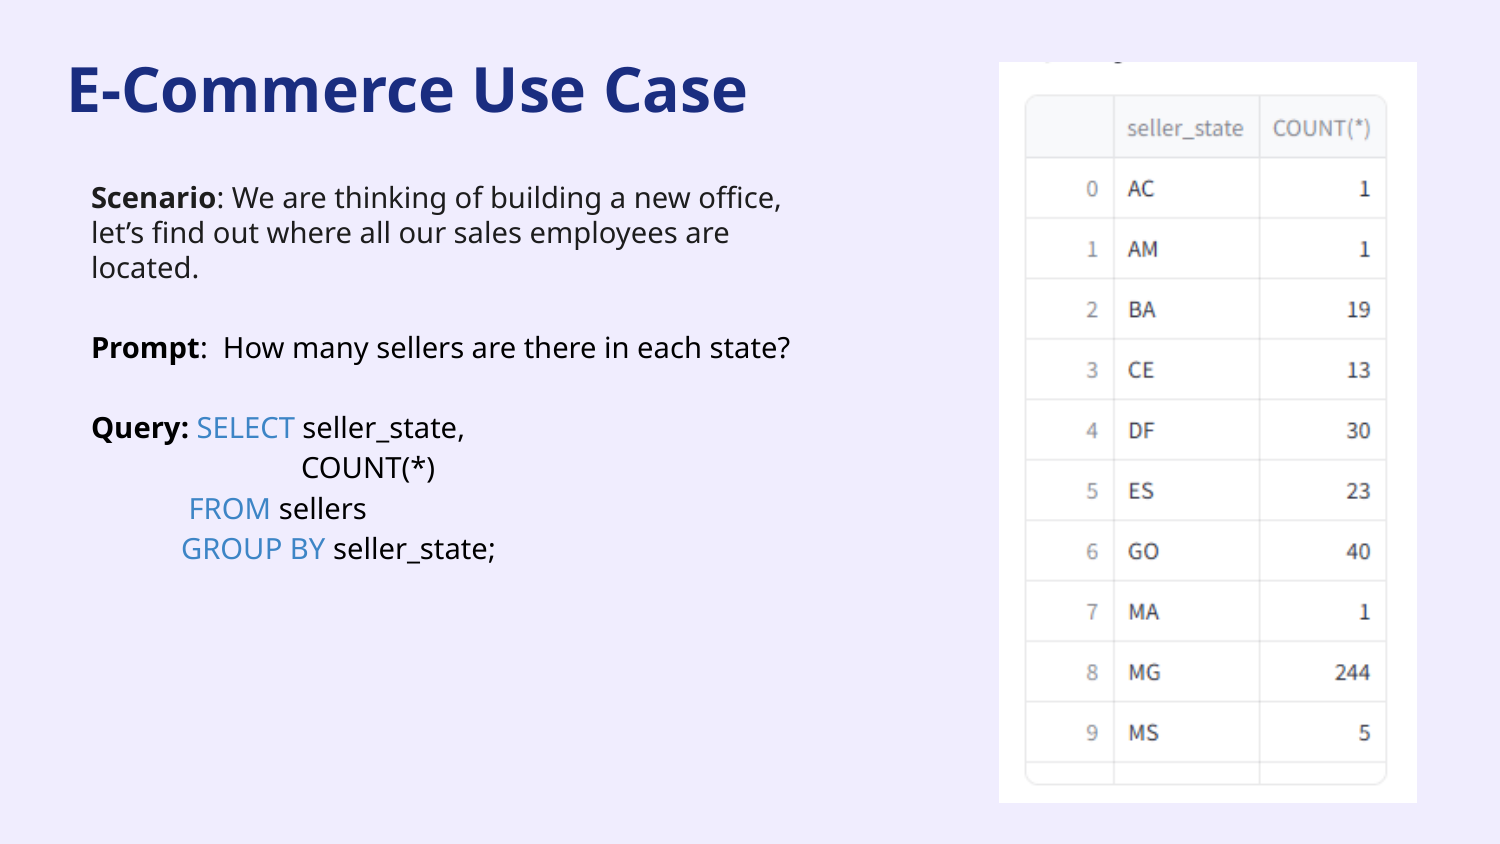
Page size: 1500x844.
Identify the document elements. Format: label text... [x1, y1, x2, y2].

title E-Commerce Use Case [51, 35, 1449, 130]
list Scenario: We are thinking of building a new office, let’s find out where all our sales employees are located. Prompt: How many sellers are there in each state? Query: SELECT seller_state, COUNT(*) FROM sellers GROUP BY seller_state; [76, 164, 811, 725]
picture [999, 61, 1417, 804]
